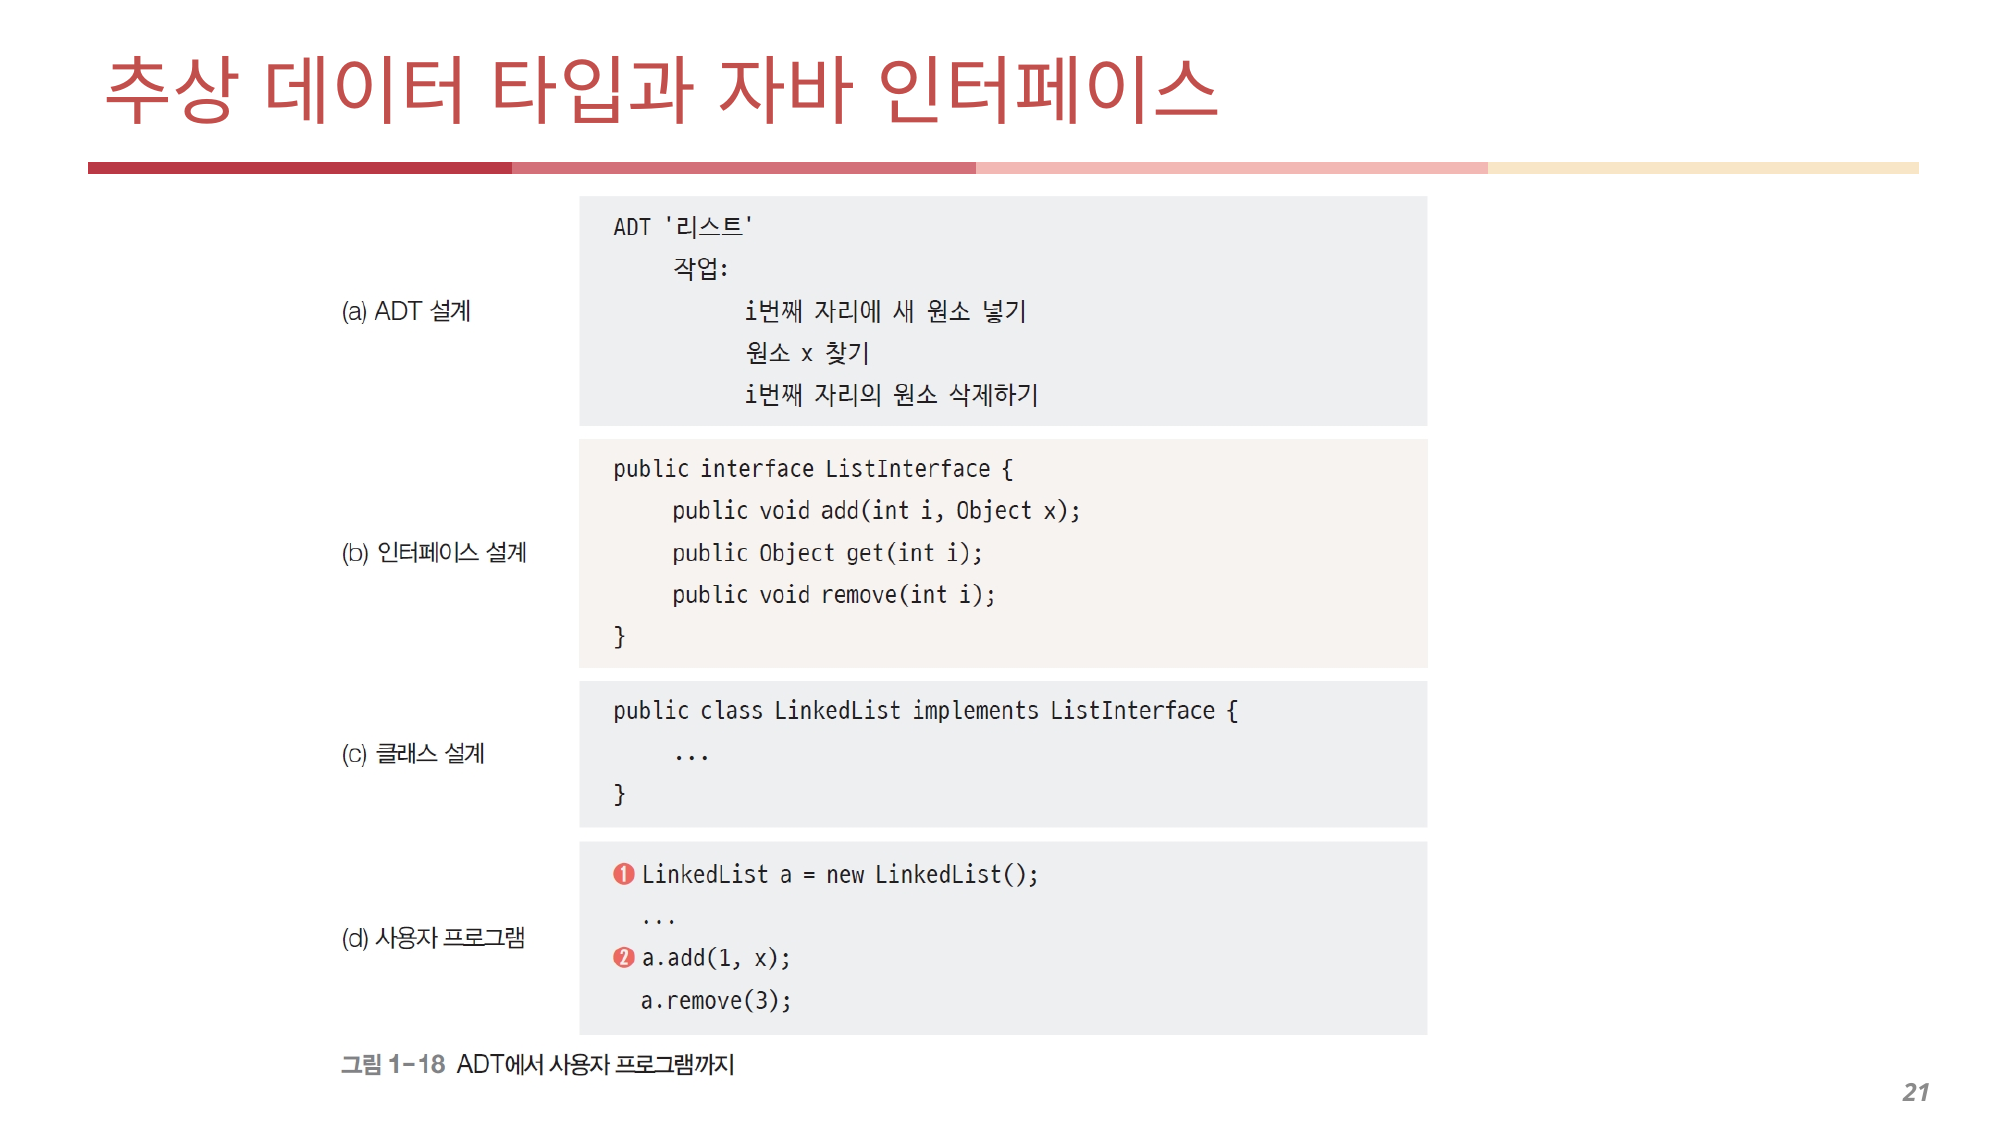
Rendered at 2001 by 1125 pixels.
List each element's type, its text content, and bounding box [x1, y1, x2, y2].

title 추상 데이터 타입과 자바 인터페이스 [88, 37, 1920, 140]
picture [326, 184, 1438, 1088]
